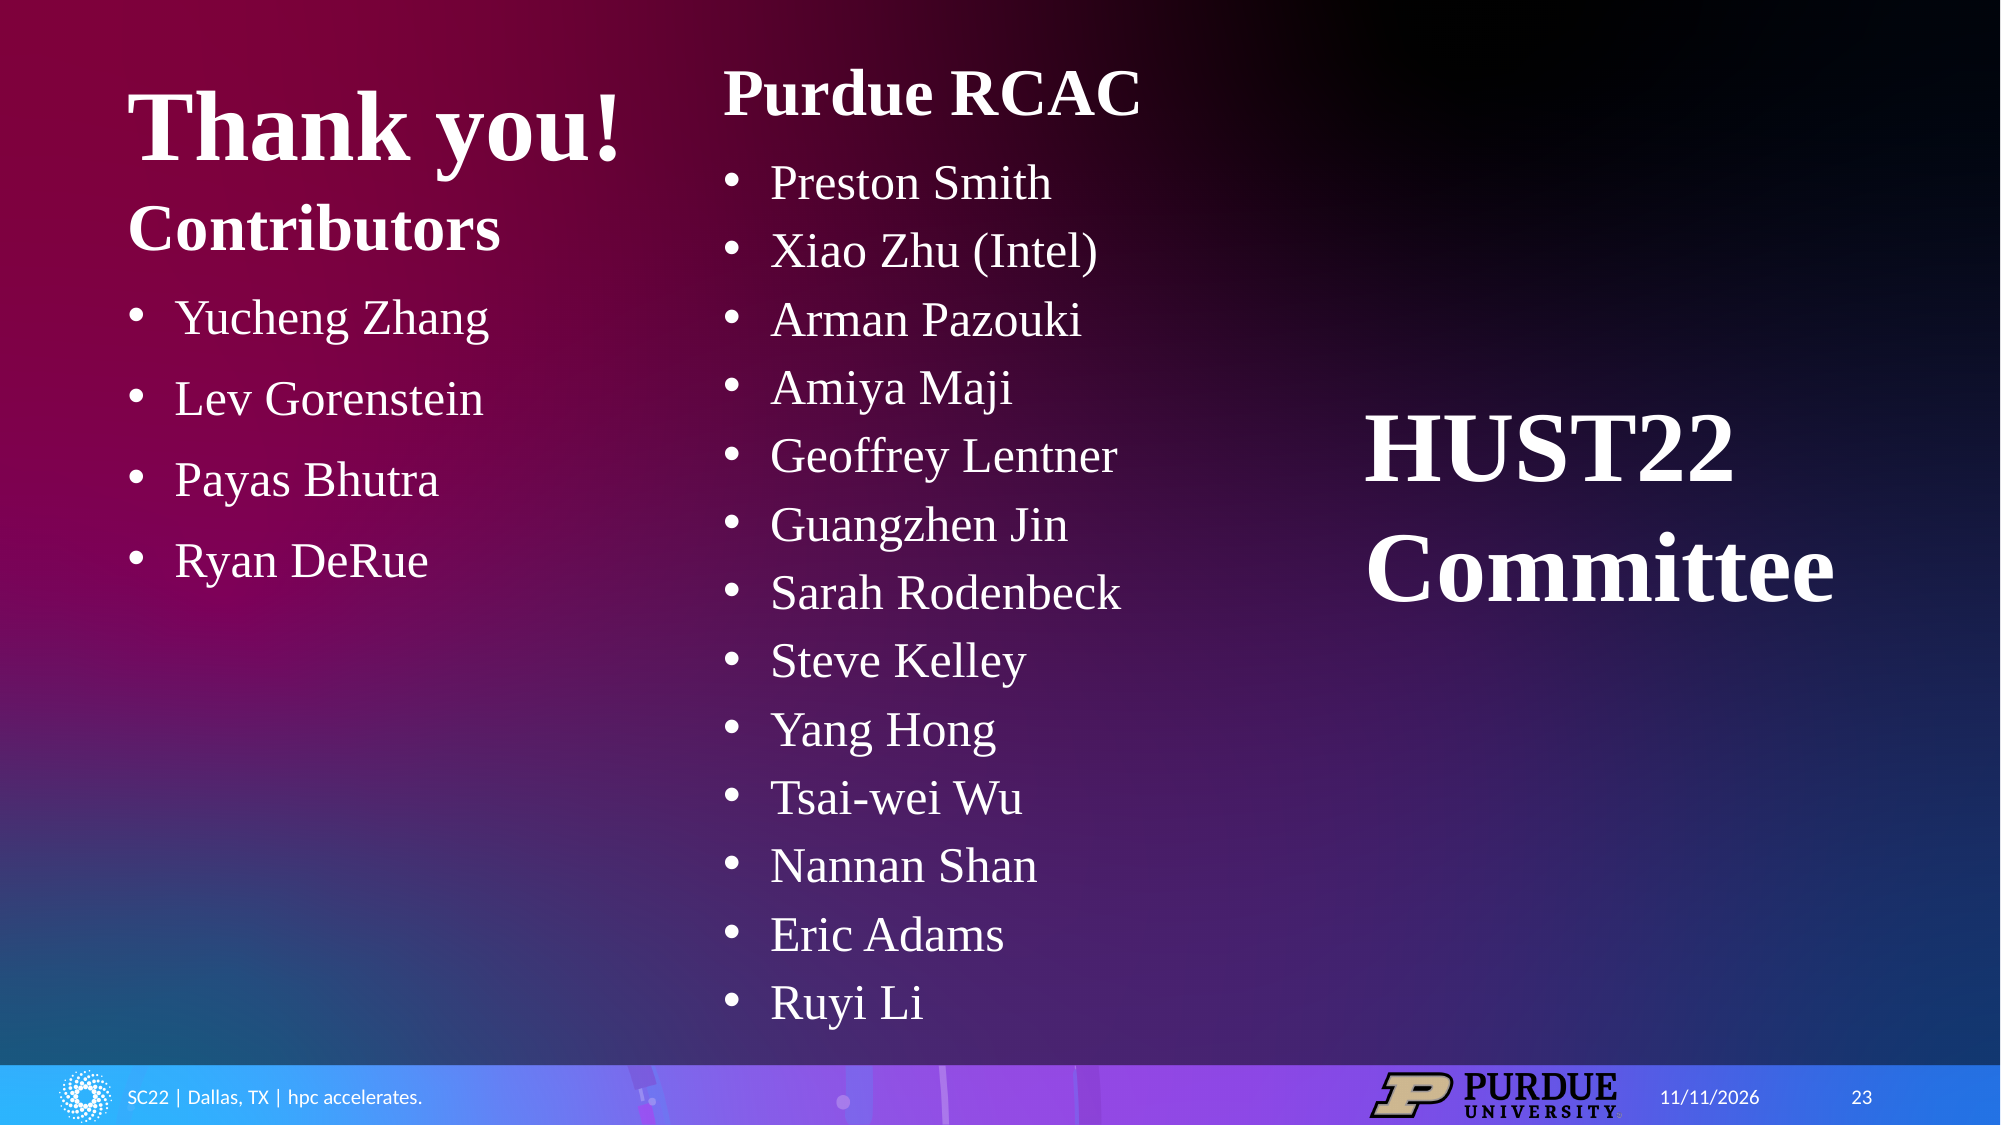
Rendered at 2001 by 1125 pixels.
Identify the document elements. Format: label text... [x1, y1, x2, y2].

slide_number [1633, 1070, 1775, 1124]
footer SC22 | Dallas, TX | hpc accelerates. [112, 1070, 1369, 1124]
text_box Purdue RCAC Preston Smith Xiao Zhu (Intel) Arman Pazouki Amiya Maji Geoffrey Lentner Guangzhen Jin Sarah Rodenbeck Steve Kelley Yang Hong Tsai-wei Wu Nannan Shan Eric Adams Ruyi Li [708, 431, 1753, 876]
title Thank you! [112, 38, 1775, 203]
picture [0, 0, 2001, 1125]
slide_number 23 [1797, 1070, 1888, 1124]
text_box HUST22 Committee [1350, 374, 2000, 630]
list Contributors Yucheng Zhang Lev Gorenstein Payas Bhutra Ryan DeRue [112, 196, 606, 641]
